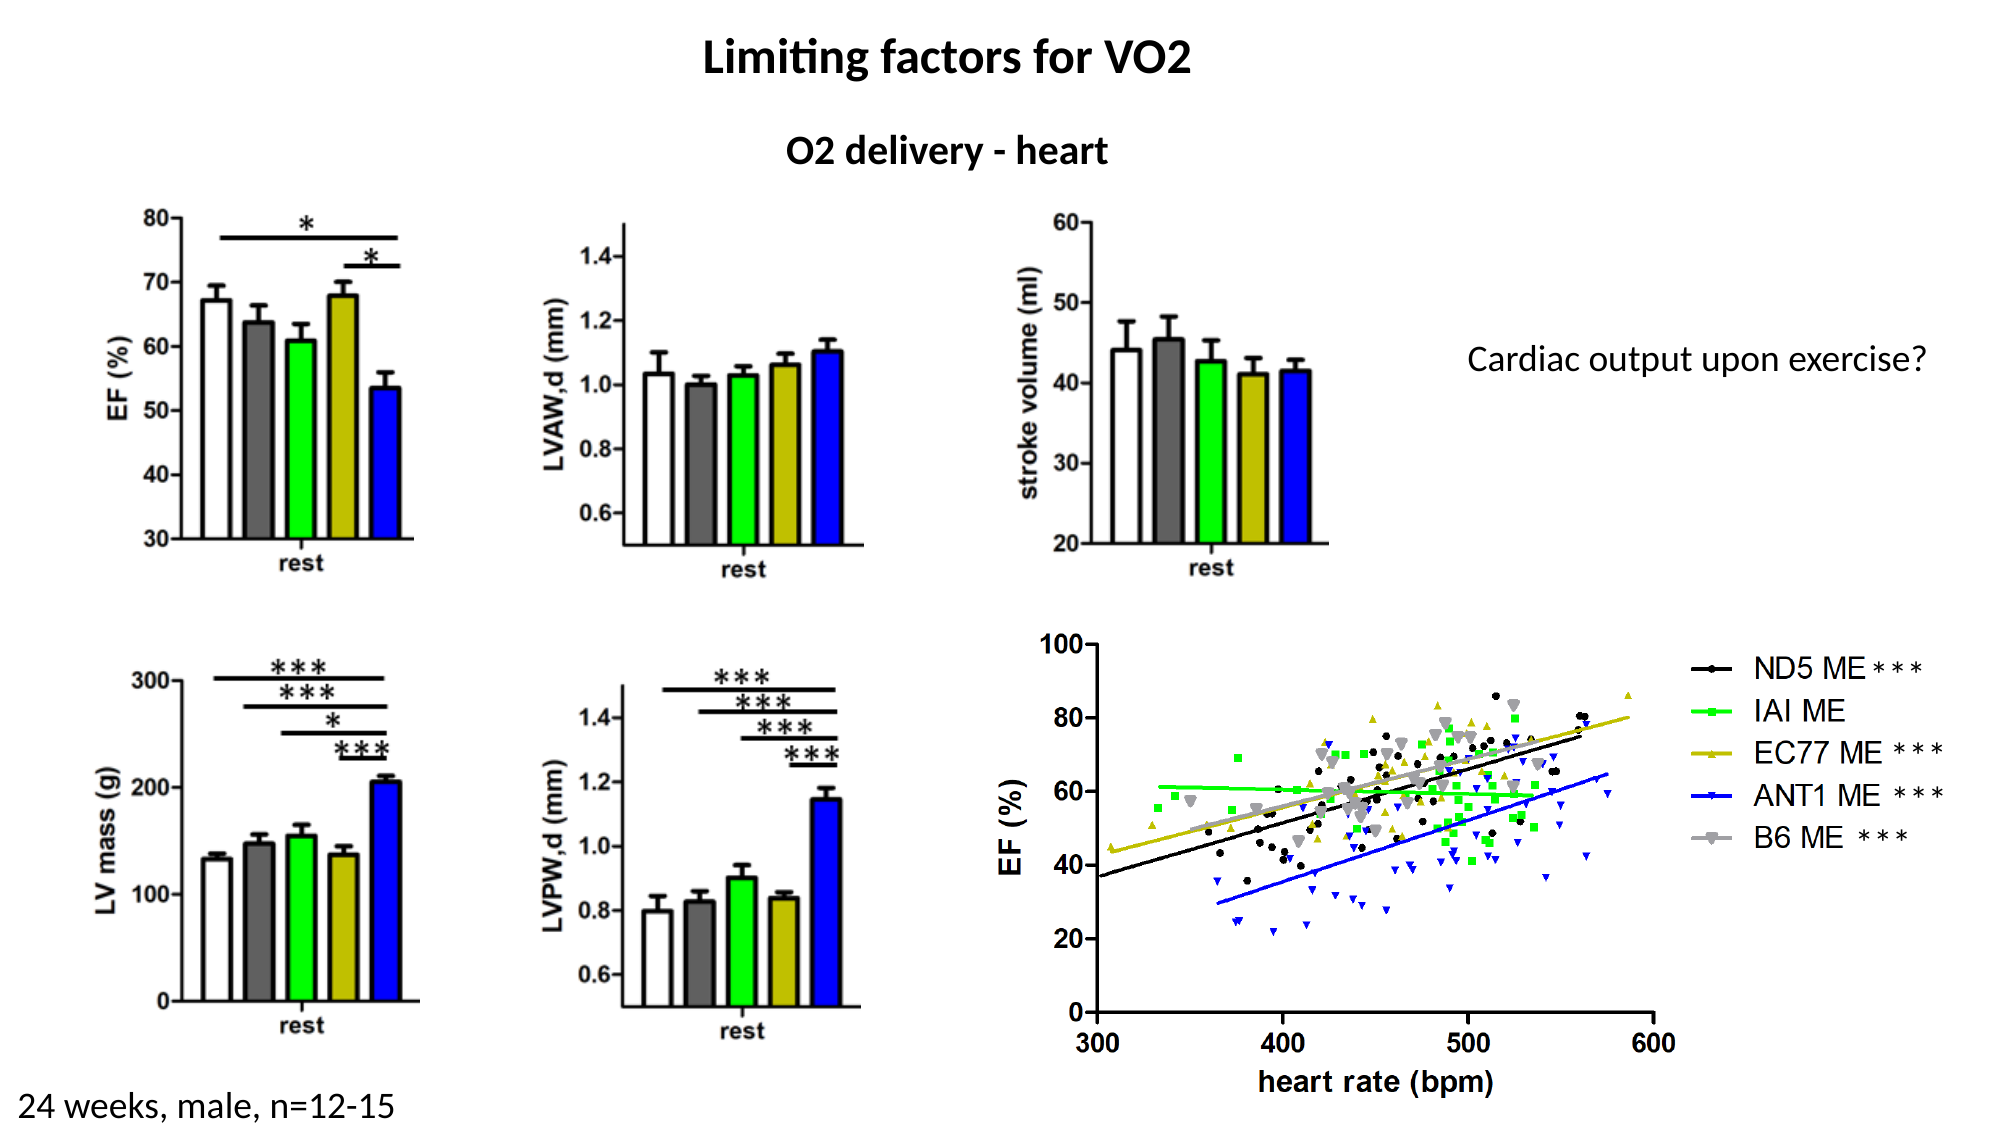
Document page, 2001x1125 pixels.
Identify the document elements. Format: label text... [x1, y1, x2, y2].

text_box O2 delivery - heart [771, 115, 1125, 181]
picture [519, 195, 864, 591]
picture [999, 168, 1329, 592]
picture [510, 647, 861, 1062]
picture [80, 631, 420, 1047]
text_box Limiting factors for VO2 [688, 16, 1207, 92]
text_box 24 weeks, male, n=12-15 [2, 1073, 411, 1125]
picture [86, 181, 414, 605]
text_box Cardiac output upon exercise? [1452, 326, 1944, 386]
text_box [966, 592, 1963, 1125]
